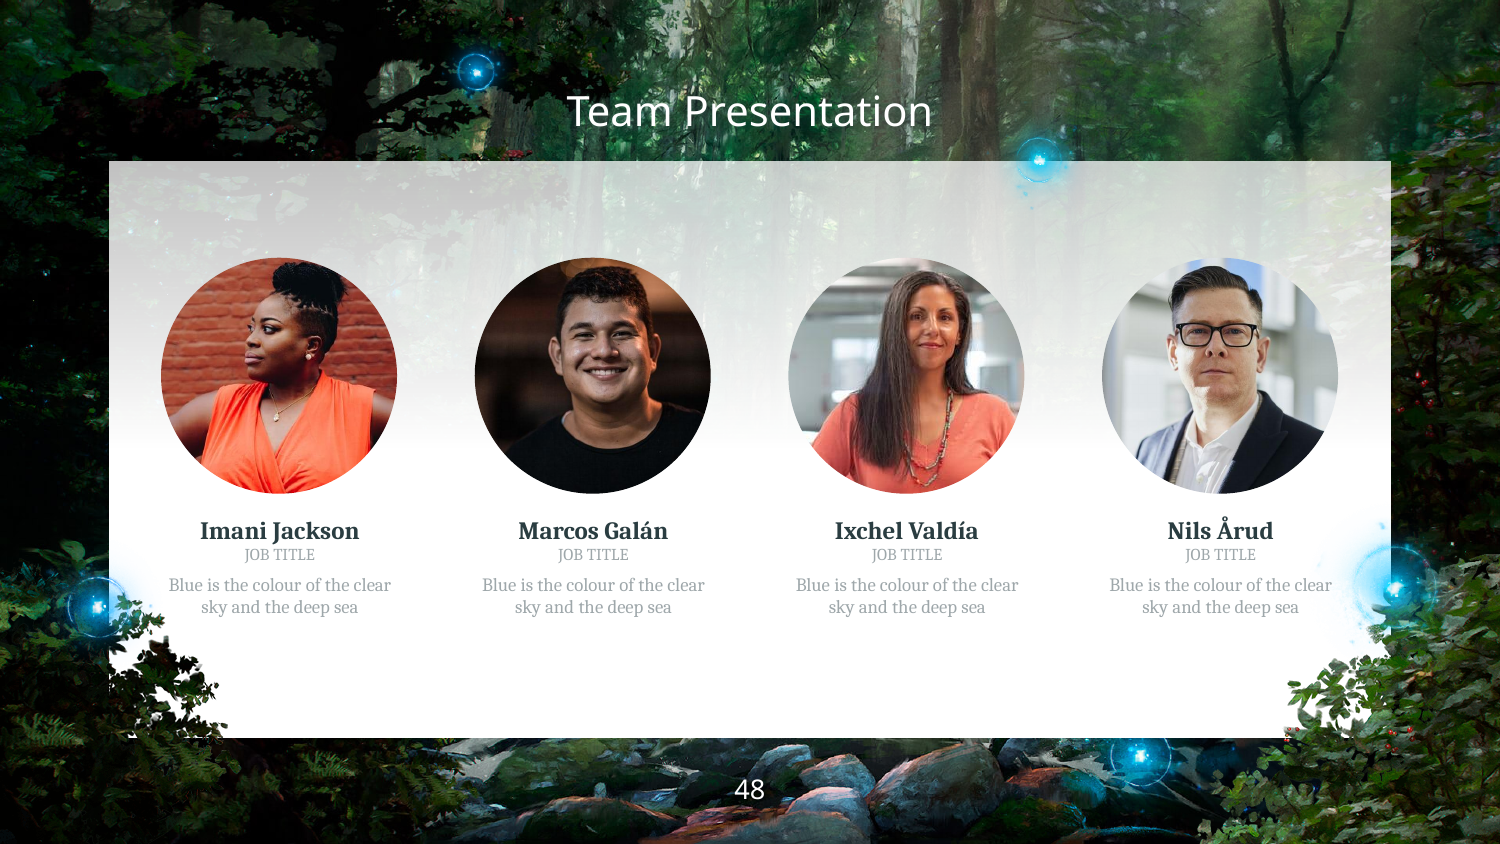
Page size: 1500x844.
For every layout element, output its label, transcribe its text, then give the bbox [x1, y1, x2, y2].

text_box Nils Årud JOB TITLE Blue is the colour of the clear sky and the deep sea [1102, 514, 1339, 631]
picture [0, 0, 1500, 844]
text_box Imani Jackson JOB TITLE Blue is the colour of the clear sky and the deep sea [161, 514, 398, 631]
slide_number 48 [705, 737, 795, 844]
text_box Marcos Galán JOB TITLE Blue is the colour of the clear sky and the deep sea [475, 514, 712, 631]
text_box Ixchel Valdía JOB TITLE Blue is the colour of the clear sky and the deep sea [789, 514, 1026, 631]
picture [788, 257, 1025, 494]
picture [1134, 750, 1146, 762]
picture [1101, 257, 1339, 494]
title Team Presentation [121, 0, 1379, 136]
picture [474, 257, 711, 494]
picture [160, 257, 398, 494]
